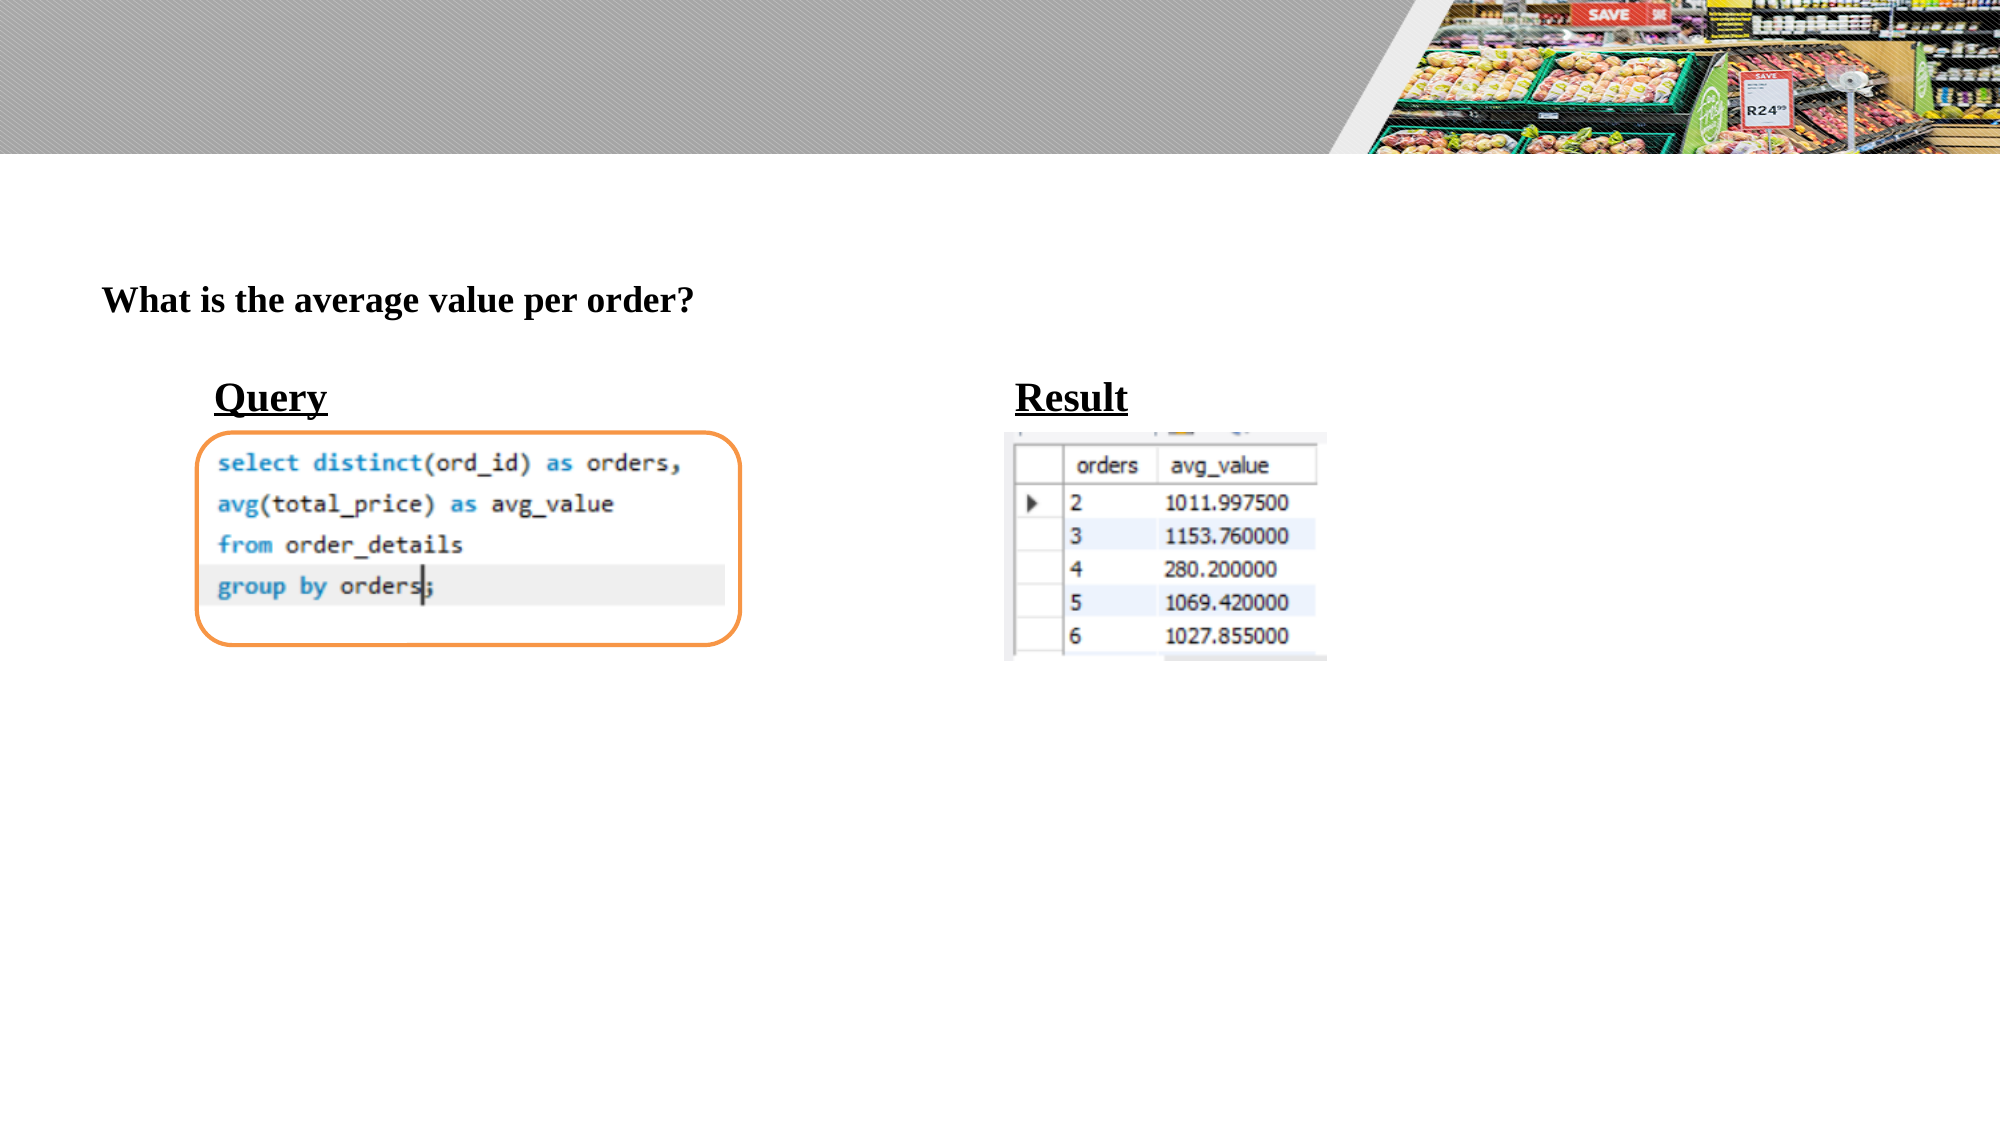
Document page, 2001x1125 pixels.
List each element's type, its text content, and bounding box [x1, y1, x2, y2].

text_box [197, 430, 743, 648]
picture [0, 0, 2000, 1125]
list What is the average value per order? [86, 219, 1925, 1045]
text_box Result [999, 361, 1378, 427]
text_box Query [199, 361, 684, 427]
